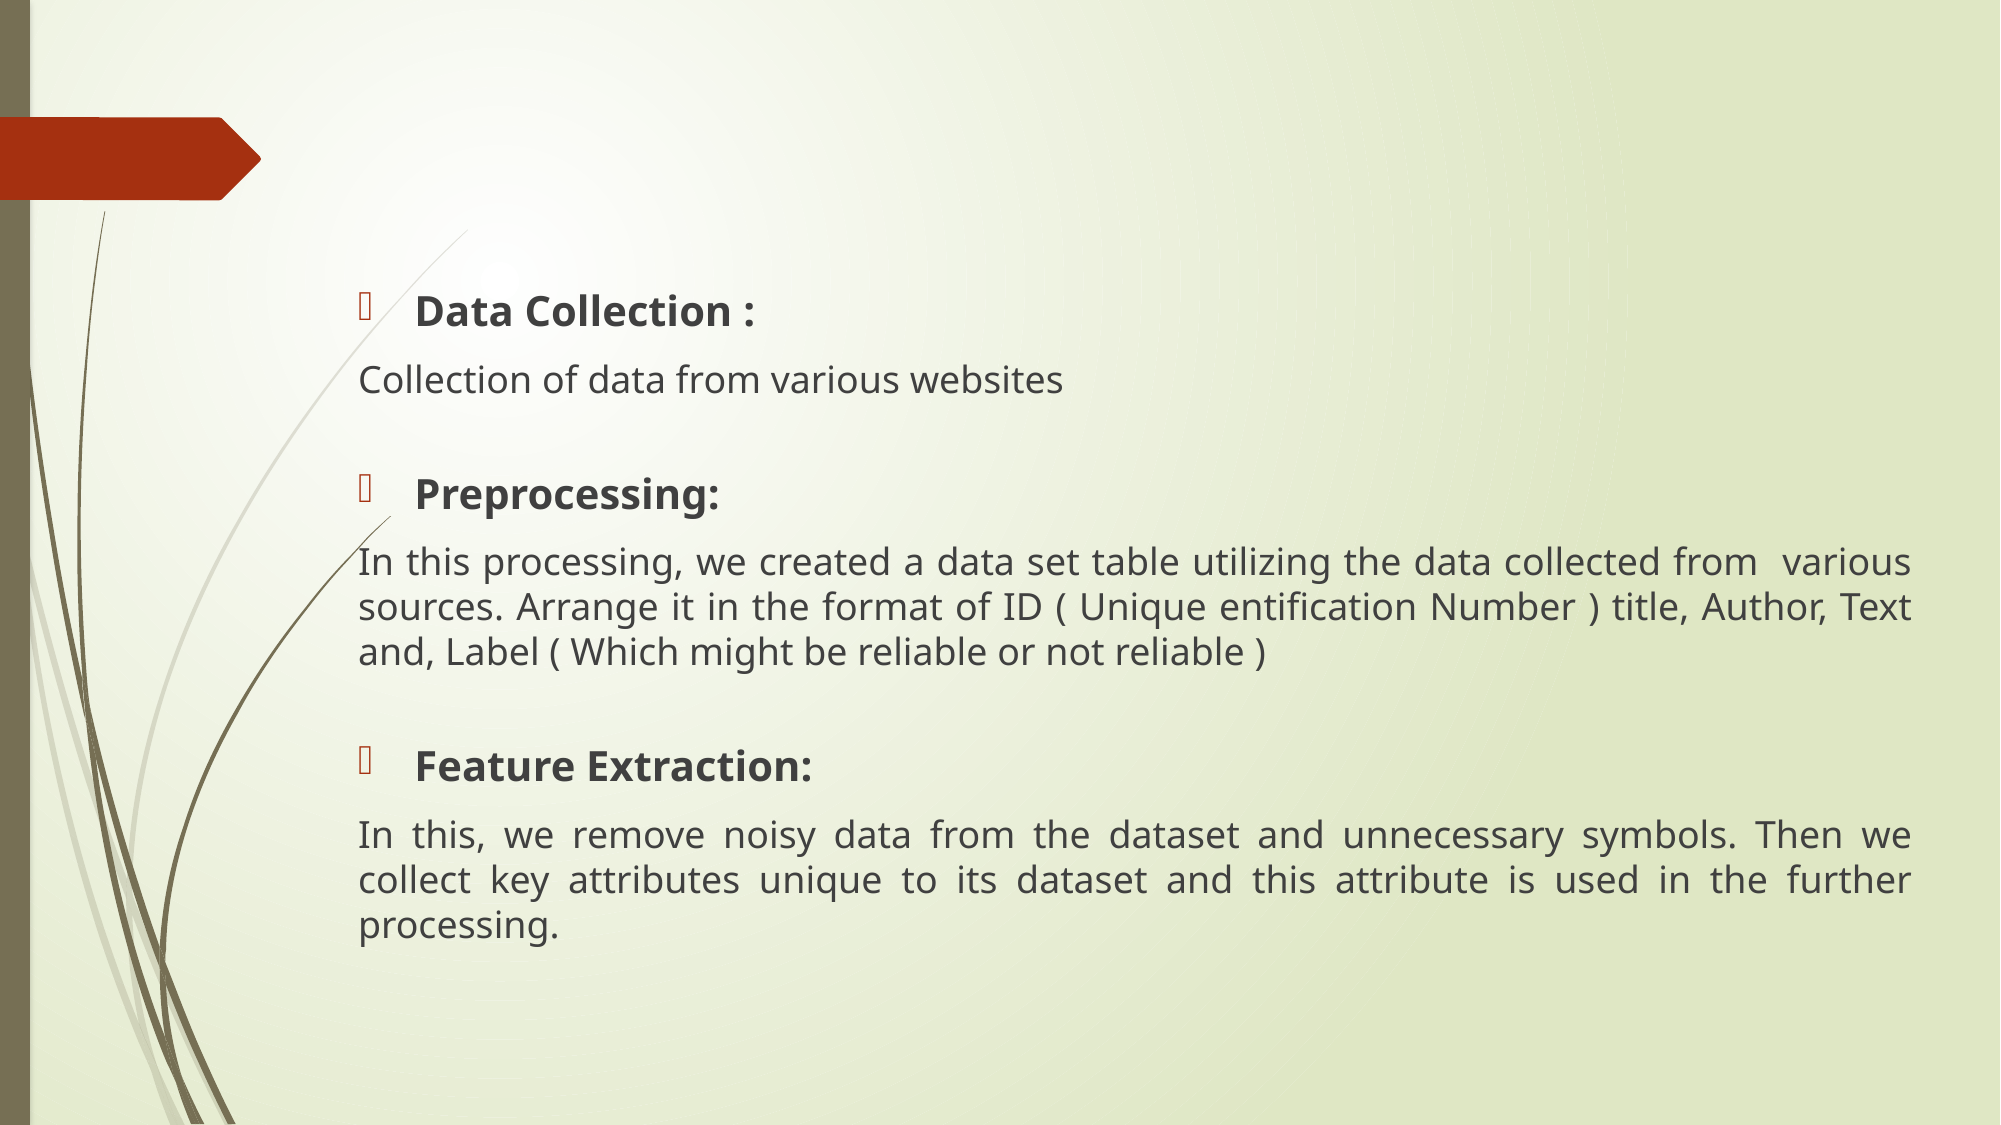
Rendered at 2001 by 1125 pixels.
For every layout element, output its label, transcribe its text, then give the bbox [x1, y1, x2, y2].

list Data Collection : Collection of data from various websites Preprocessing: In this processing, we created a data set table utilizing the data collected from various sources. Arrange it in the format of ID ( Unique entification Number ) title, Author, Text and, Label ( Which might be reliable or not reliable ) Feature Extraction: In this, we remove noisy data from the dataset and unnecessary symbols. Then we collect key attributes unique to its dataset and this attribute is used in the further processing. [343, 206, 1929, 1125]
